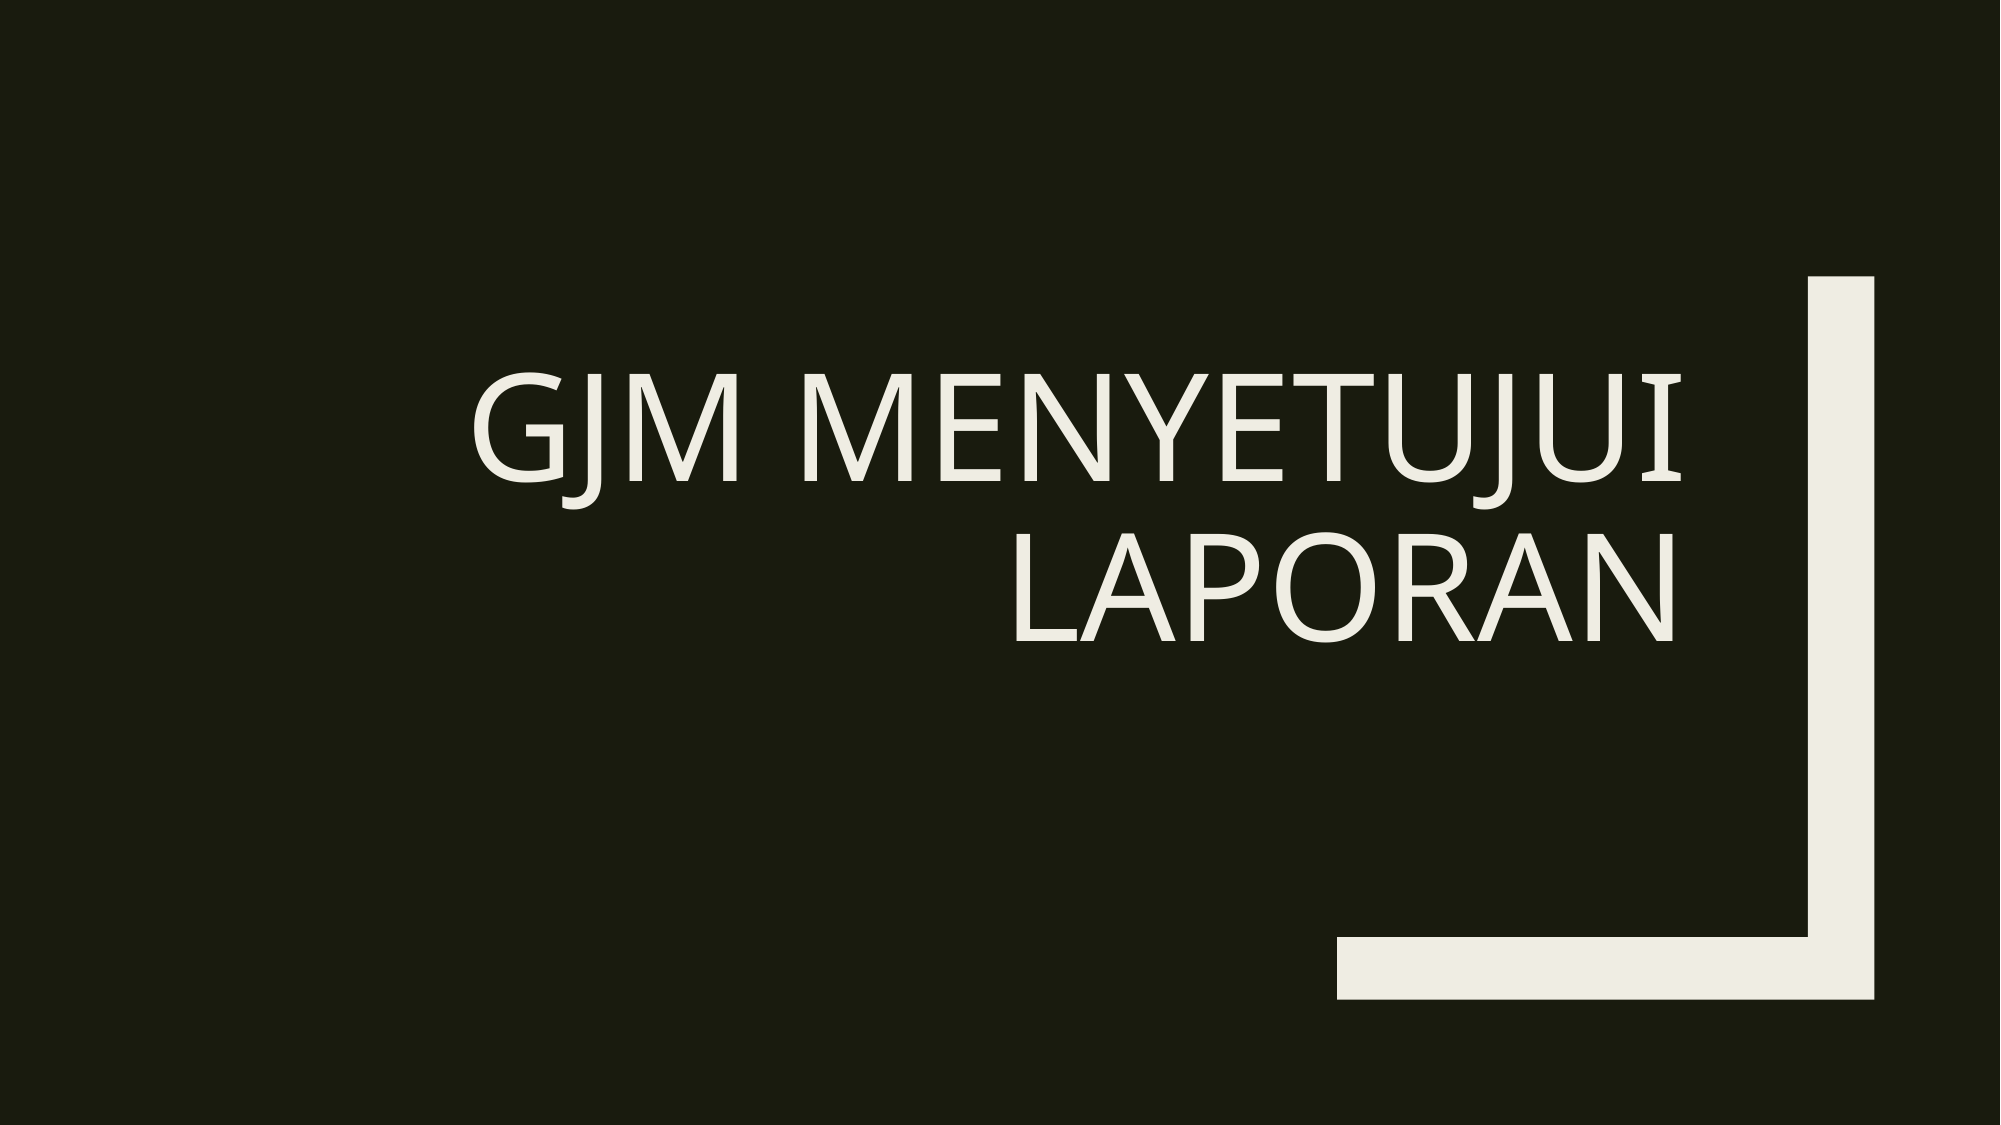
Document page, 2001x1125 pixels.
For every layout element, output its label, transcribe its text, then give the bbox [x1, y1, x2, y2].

title GJM menyetujui laporan [125, 213, 1703, 682]
